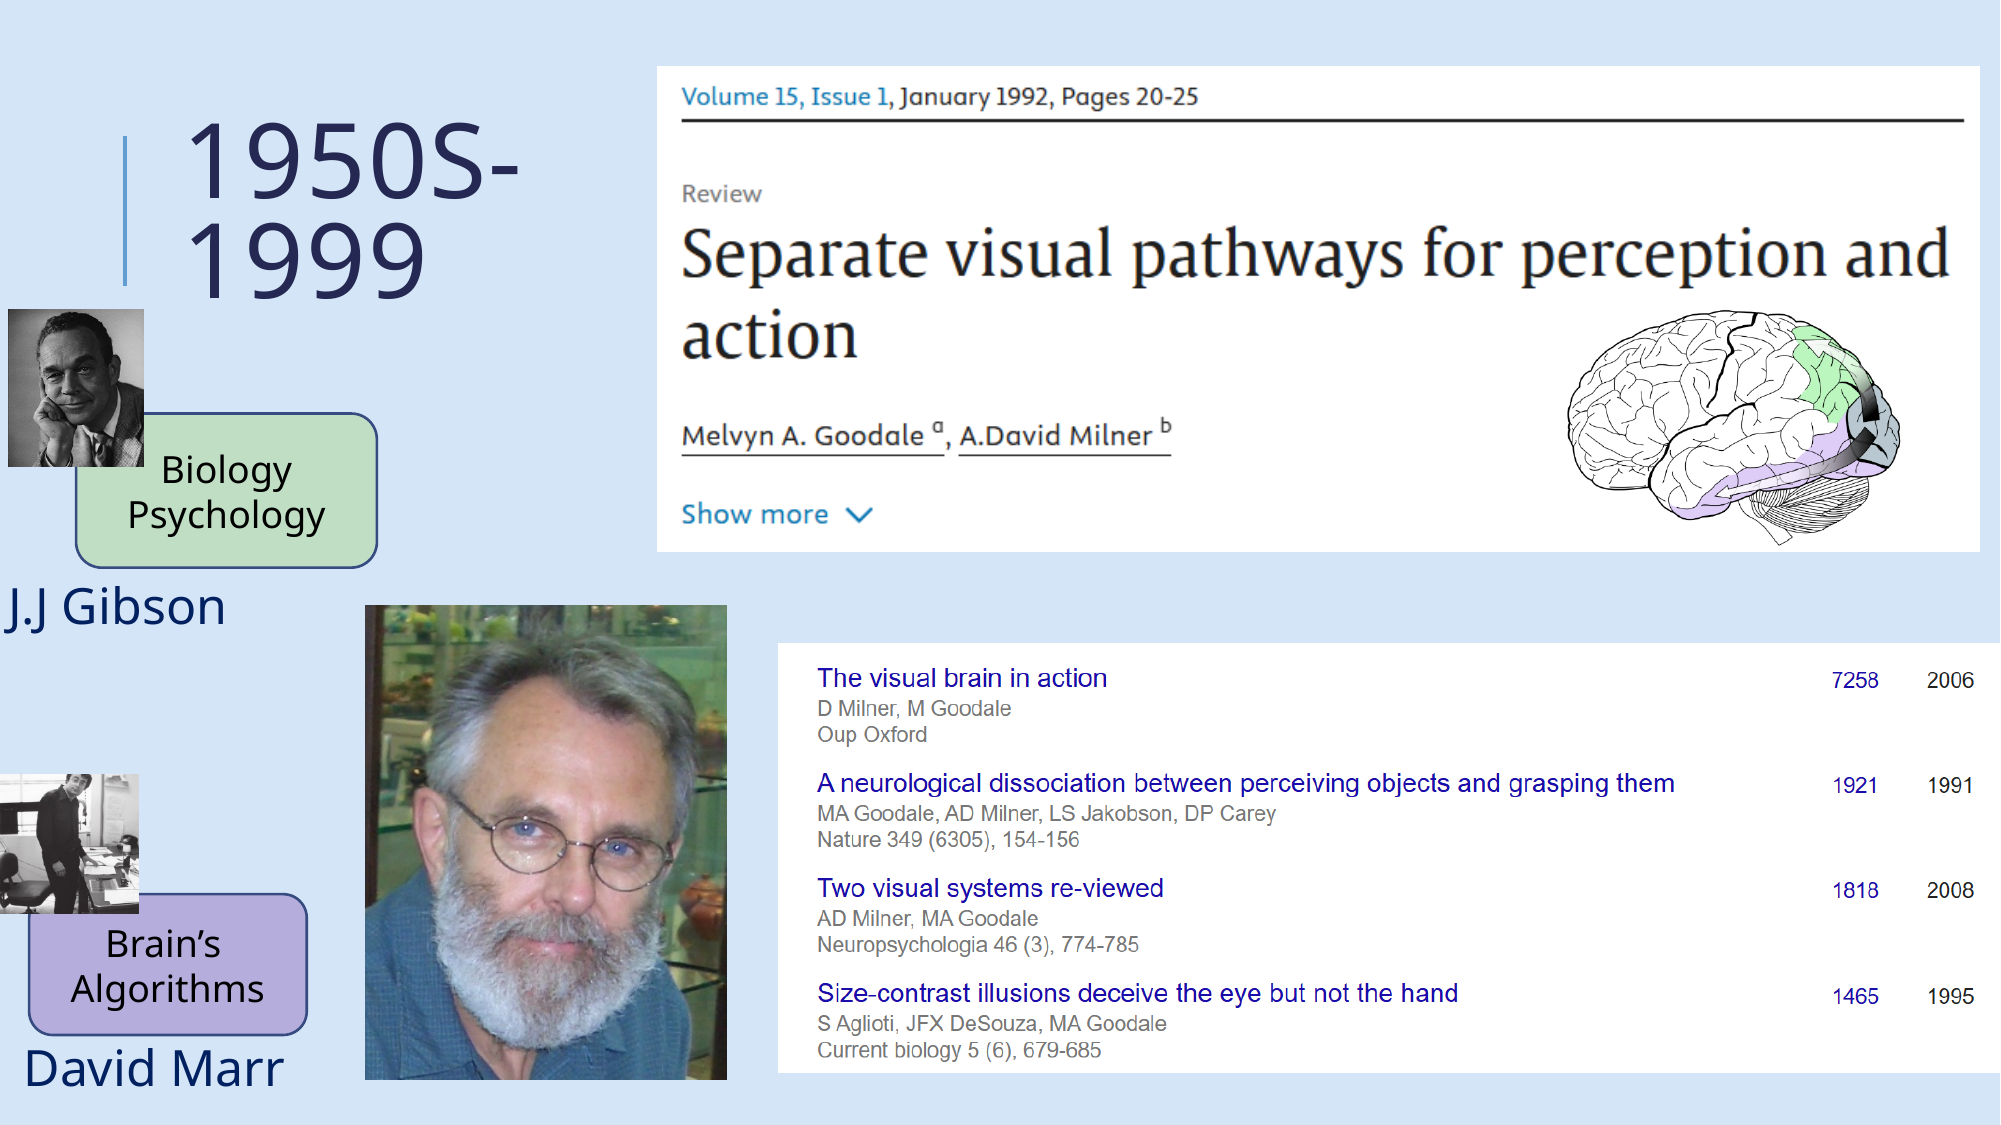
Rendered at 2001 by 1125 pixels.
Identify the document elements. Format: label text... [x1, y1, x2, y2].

title 1950s-1999 [168, 96, 650, 342]
text_box Brain’s Algorithms [27, 892, 309, 1029]
text_box J.J Gibson [0, 567, 307, 643]
picture [0, 774, 139, 914]
text_box Biology Psychology [74, 412, 379, 569]
picture [657, 66, 1980, 552]
picture [365, 605, 727, 1080]
picture [8, 308, 144, 467]
text_box David Marr [8, 1029, 315, 1105]
picture [777, 643, 2000, 1073]
